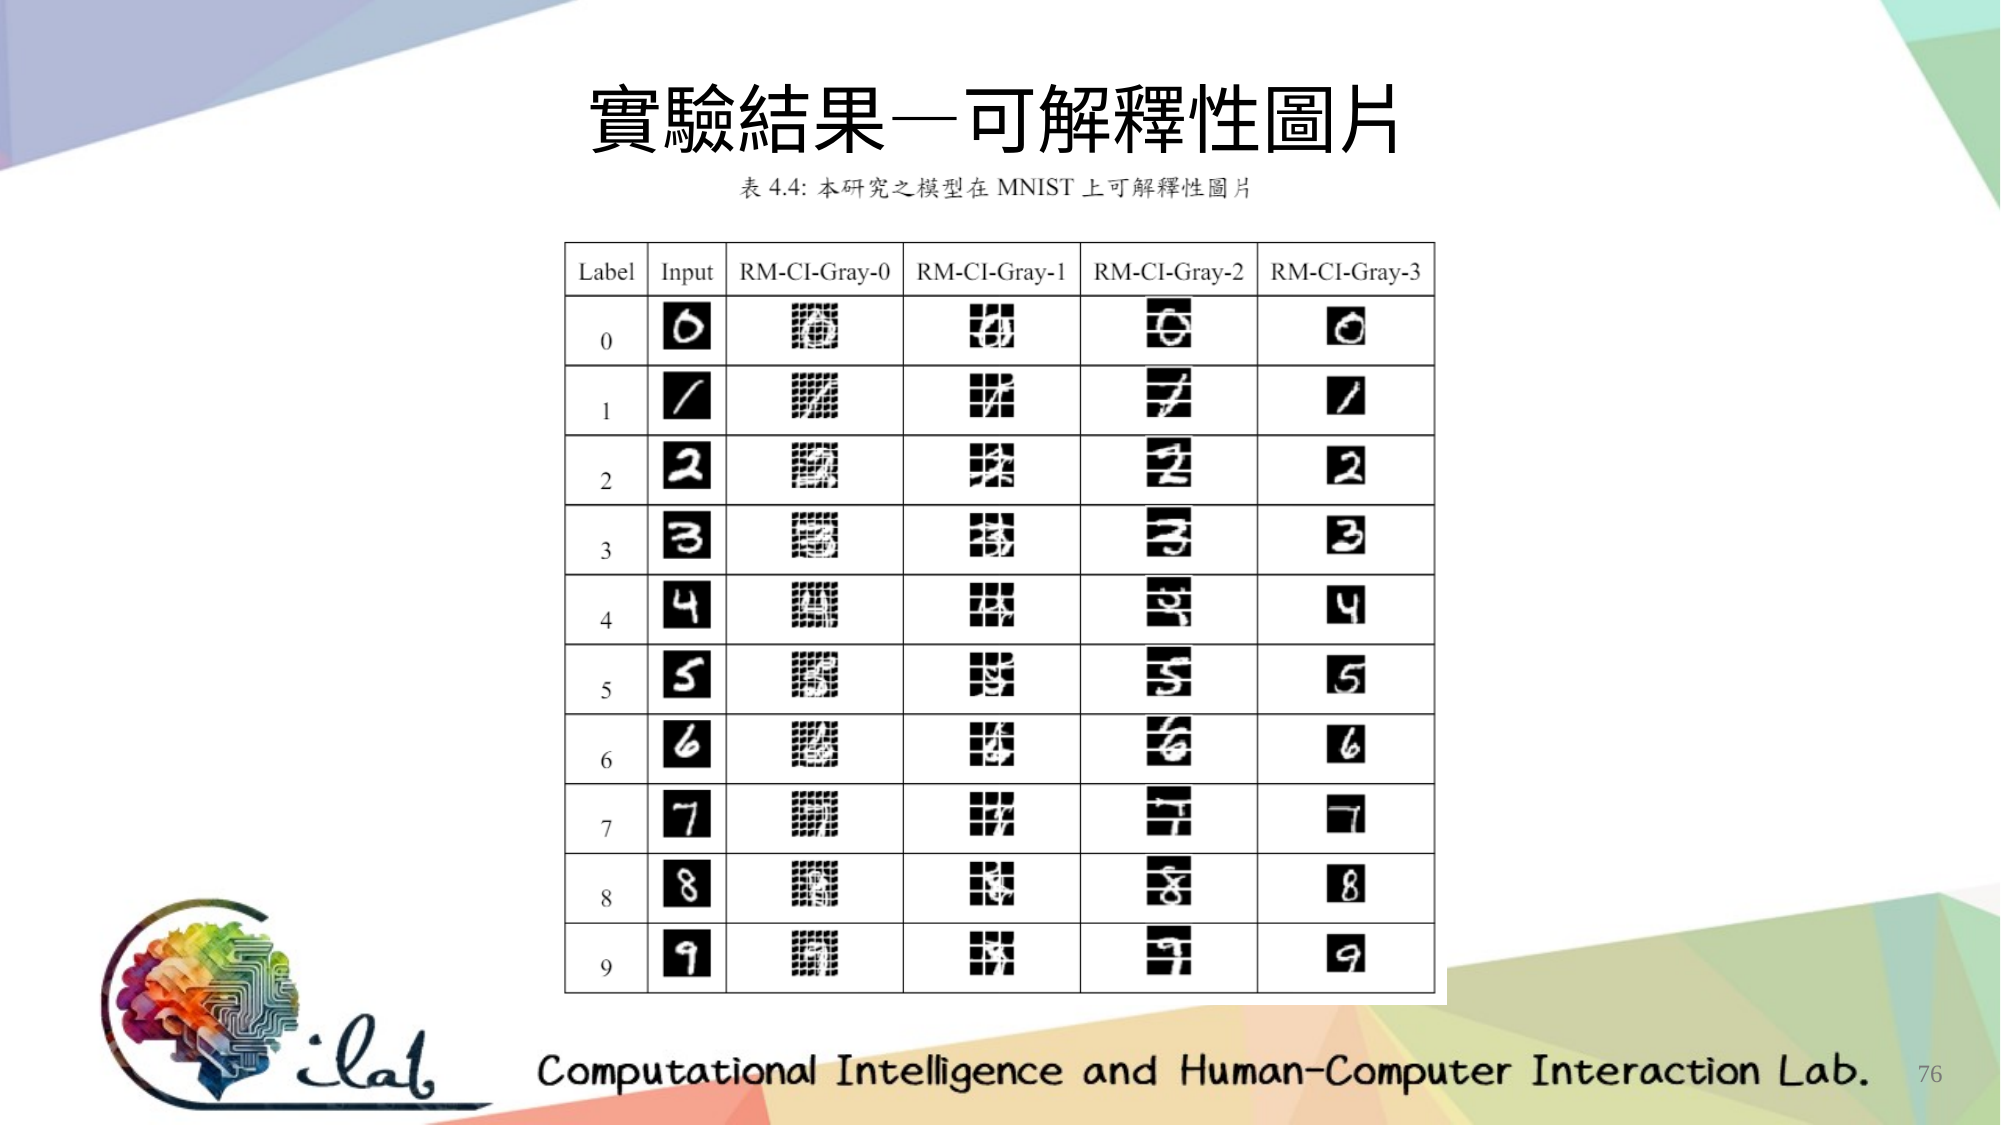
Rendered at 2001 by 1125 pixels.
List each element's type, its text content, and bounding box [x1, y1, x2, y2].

picture [0, 0, 2001, 1125]
text_box 實驗結果—可解釋性圖片 [572, 64, 1428, 170]
slide_number 76 [1507, 1042, 1958, 1103]
